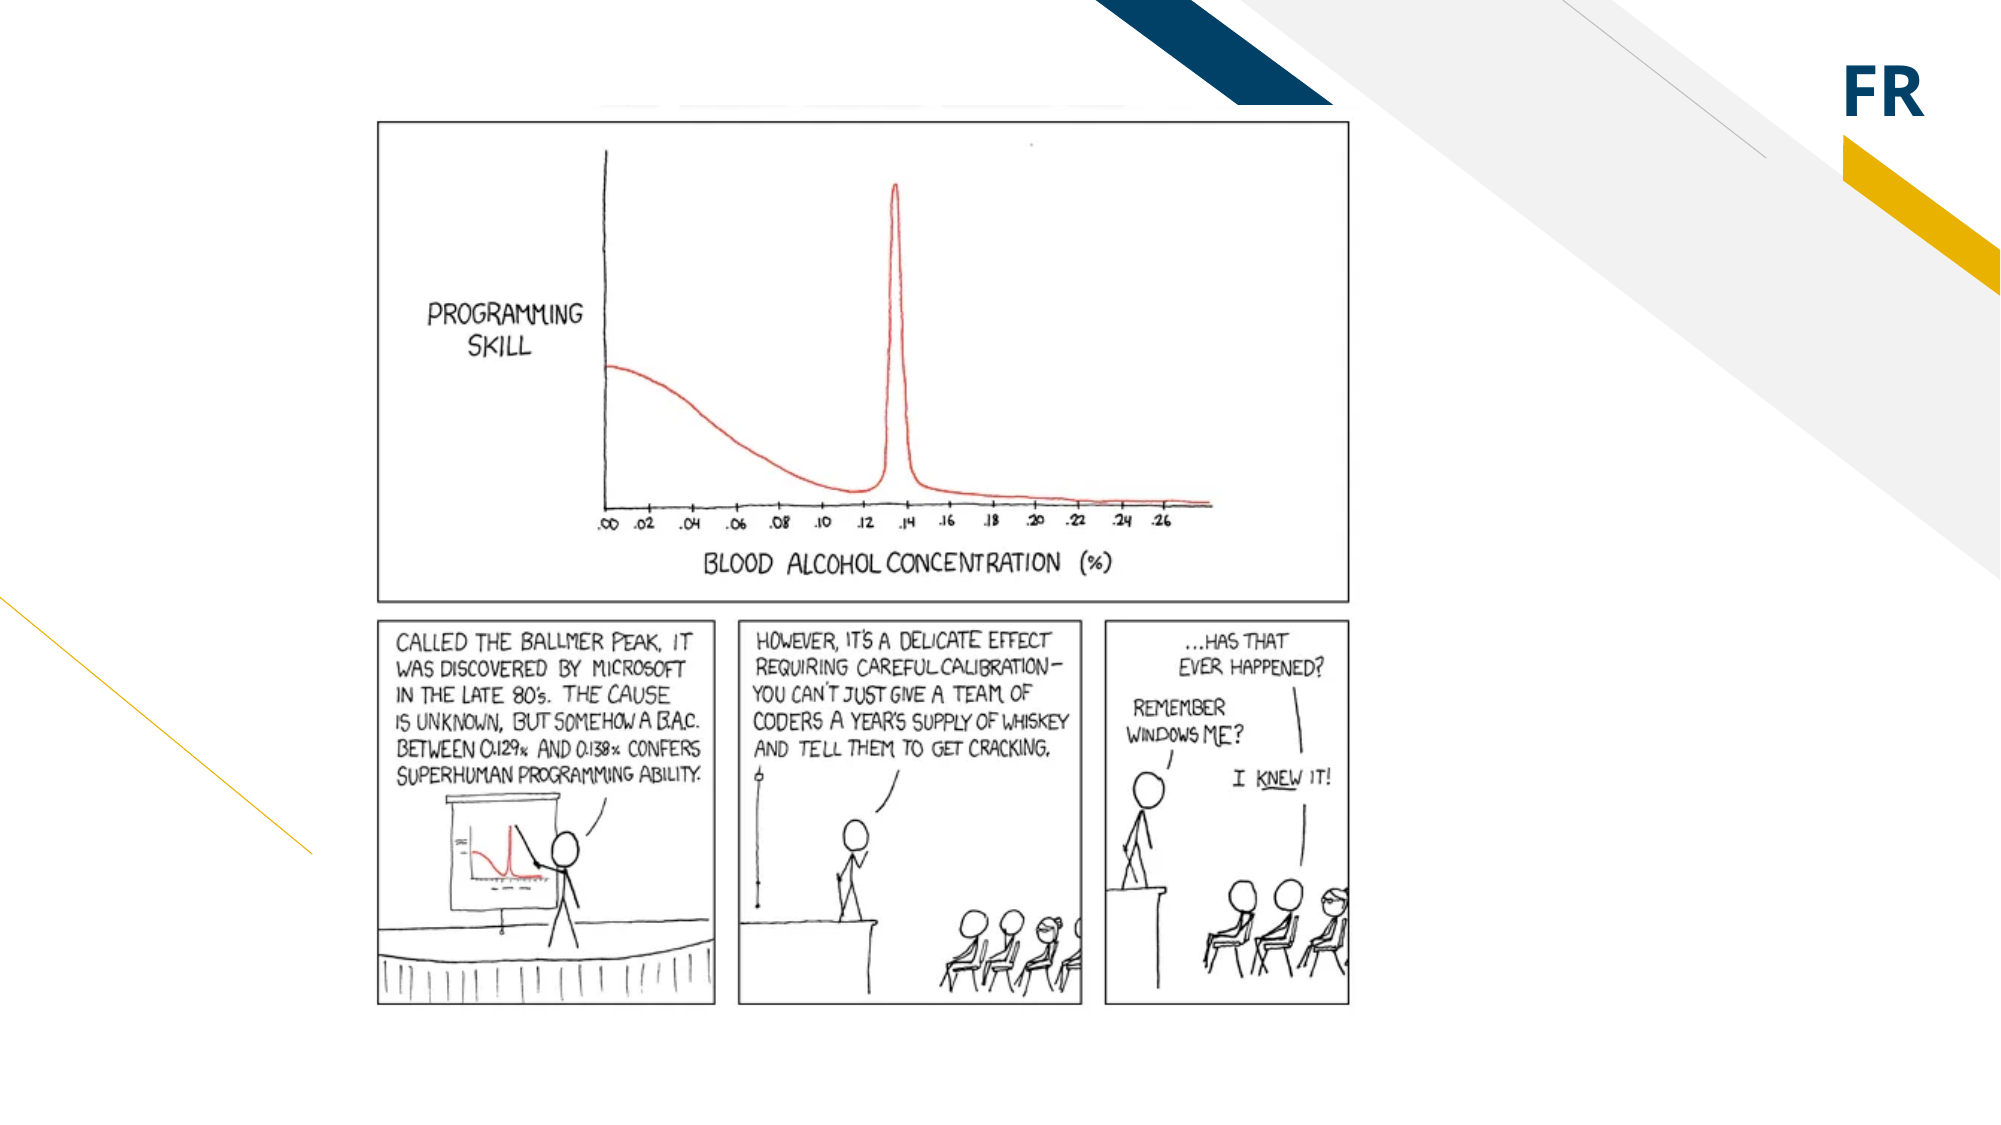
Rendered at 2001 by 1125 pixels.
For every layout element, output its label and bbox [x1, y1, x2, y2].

picture [358, 105, 1369, 1020]
